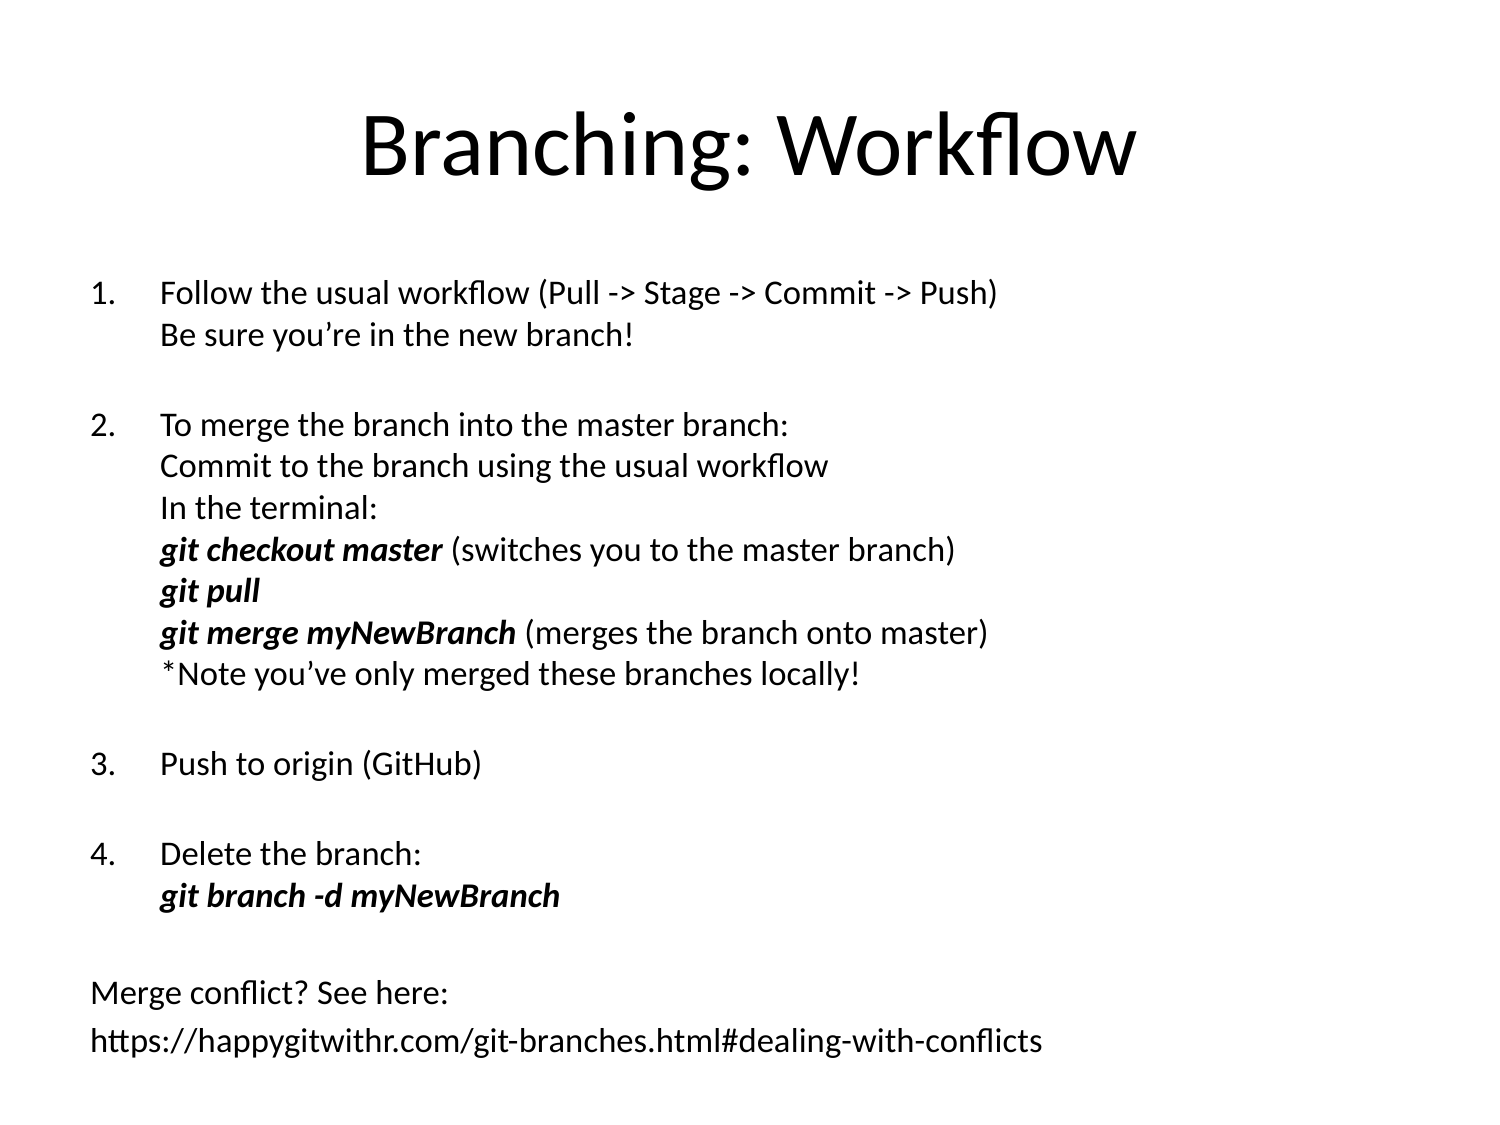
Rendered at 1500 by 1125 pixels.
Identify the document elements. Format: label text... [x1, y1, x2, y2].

list Follow the usual workflow (Pull -> Stage -> Commit -> Push) Be sure you’re in the new branch! To merge the branch into the master branch: Commit to the branch using the usual workflow In the terminal: git checkout master (switches you to the master branch) git pull git merge myNewBranch (merges the branch onto master) *Note you’ve only merged these branches locally! Push to origin (GitHub) Delete the branch: git branch -d myNewBranch Merge conflict? See here: https://happygitwithr.com/git-branches.html#dealing-with-conflicts [75, 262, 1425, 1081]
title Branching: Workflow [75, 45, 1425, 233]
